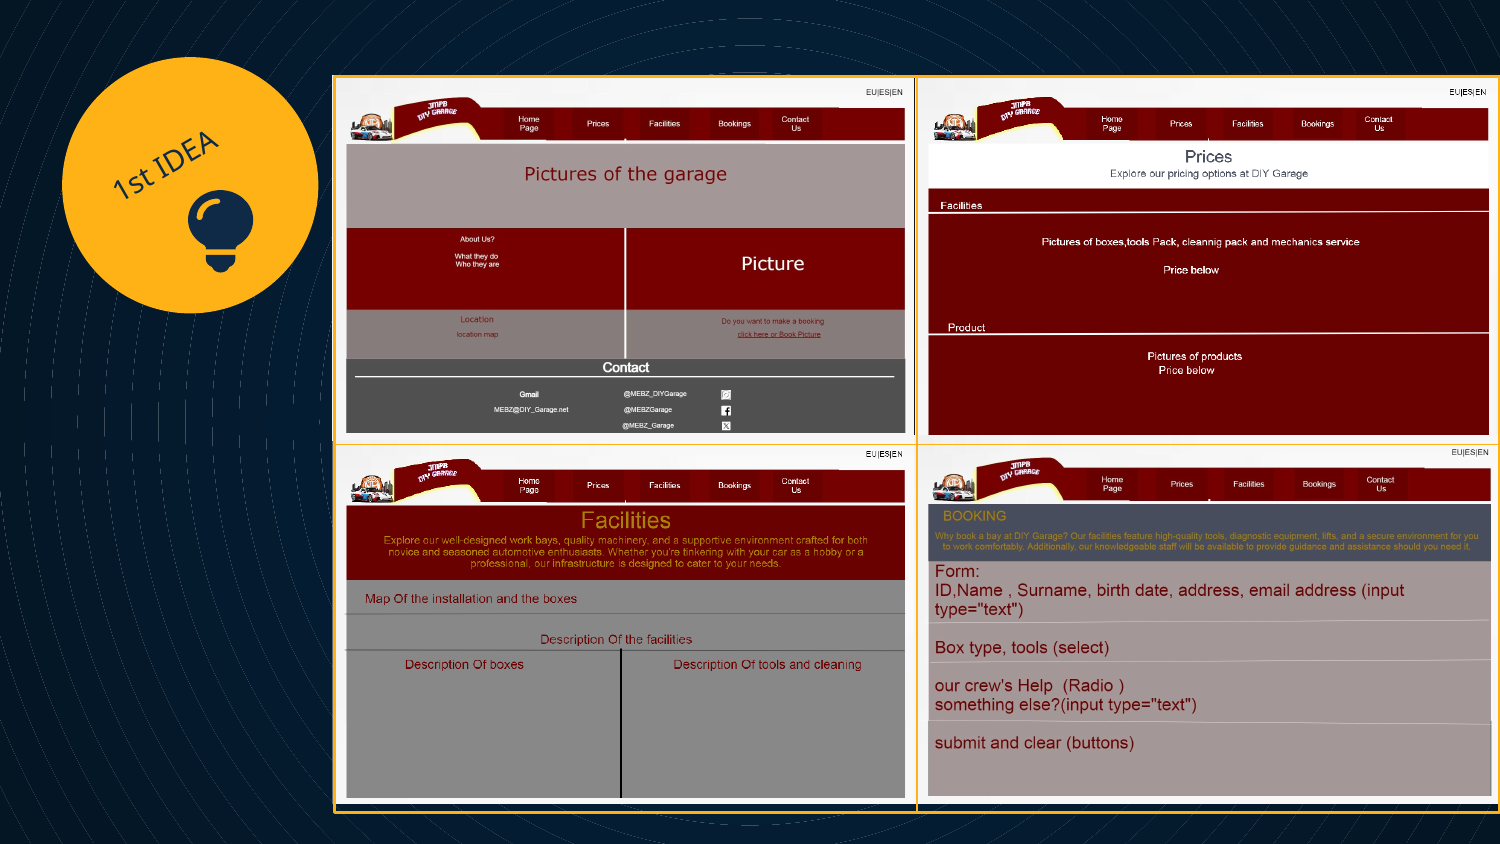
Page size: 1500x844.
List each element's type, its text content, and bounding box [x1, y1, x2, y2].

picture [332, 73, 1500, 804]
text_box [187, 189, 254, 273]
text_box [67, 96, 319, 314]
picture [918, 445, 1500, 804]
title 1st IDEA [0, 51, 311, 250]
text_box [62, 57, 254, 185]
